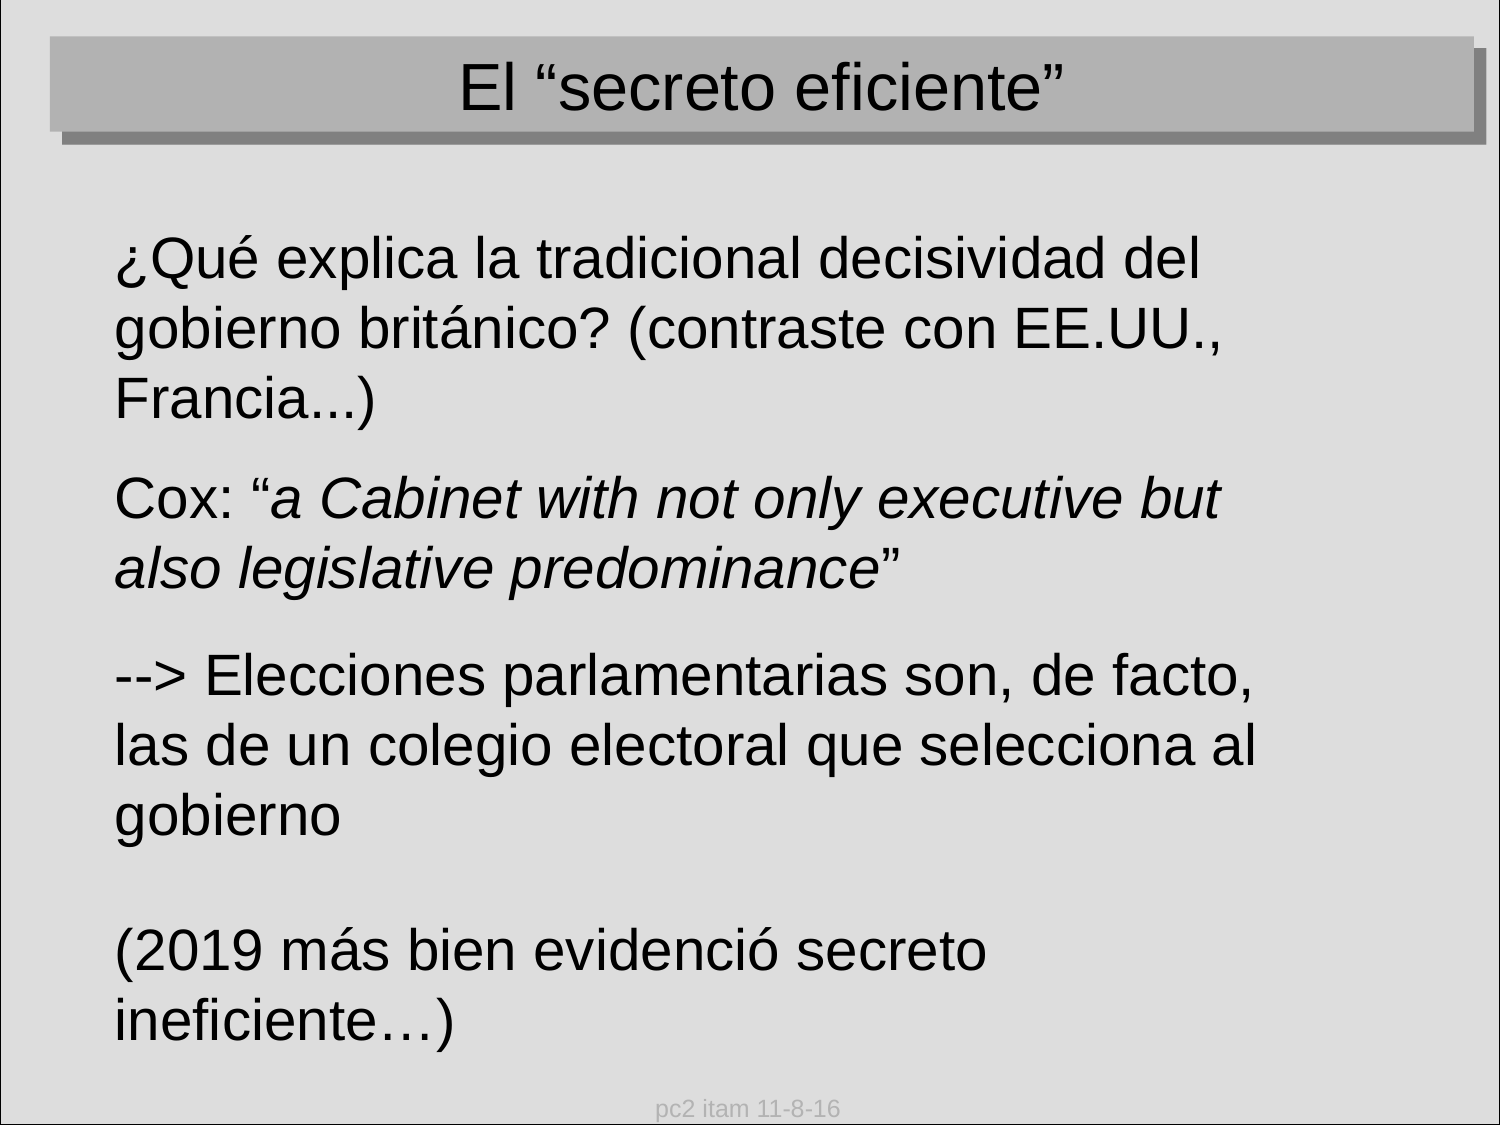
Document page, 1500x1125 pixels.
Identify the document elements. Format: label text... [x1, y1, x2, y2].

text_box Cox: “a Cabinet with not only executive but also legislative predominance” --> Elecciones parlamentarias son, de facto, las de un colegio electoral que selecciona al gobierno [100, 452, 1351, 855]
text_box El “secreto eficiente” [49, 36, 1474, 132]
text_box (2019 más bien evidenció secreto ineficiente…) [100, 904, 1351, 1061]
text_box ¿Qué explica la tradicional decisividad del gobierno británico? (contraste con EE.UU., Francia...) [99, 212, 1350, 438]
